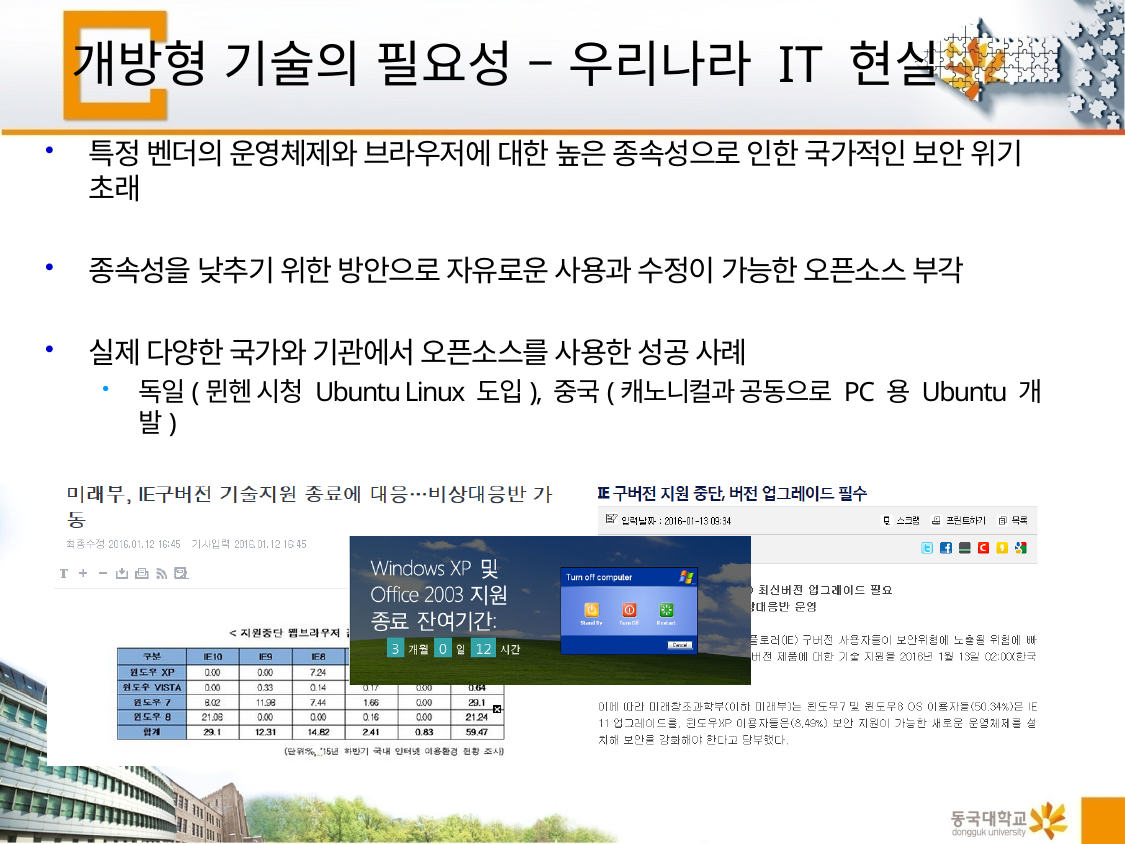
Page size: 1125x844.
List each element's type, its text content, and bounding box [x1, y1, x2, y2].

title 개방형 기술의 필요성 – 우리나라 IT 현실 [56, 26, 1077, 107]
picture [0, 0, 1125, 844]
list 특정 벤더의 운영체제와 브라우저에 대한 높은 종속성으로 인한 국가적인 보안 위기 초래 종속성을 낮추기 위한 방안으로 자유로운 사용과 수정이 가능한 오픈소스 부각 실제 다양한 국가와 기관에서 오픈소스를 사용한 성공 사례 독일(뮌헨 시청 Ubuntu Linux 도입), 중국(캐노니컬과 공동으로 PC 용 Ubuntu 개발) [30, 127, 1094, 447]
